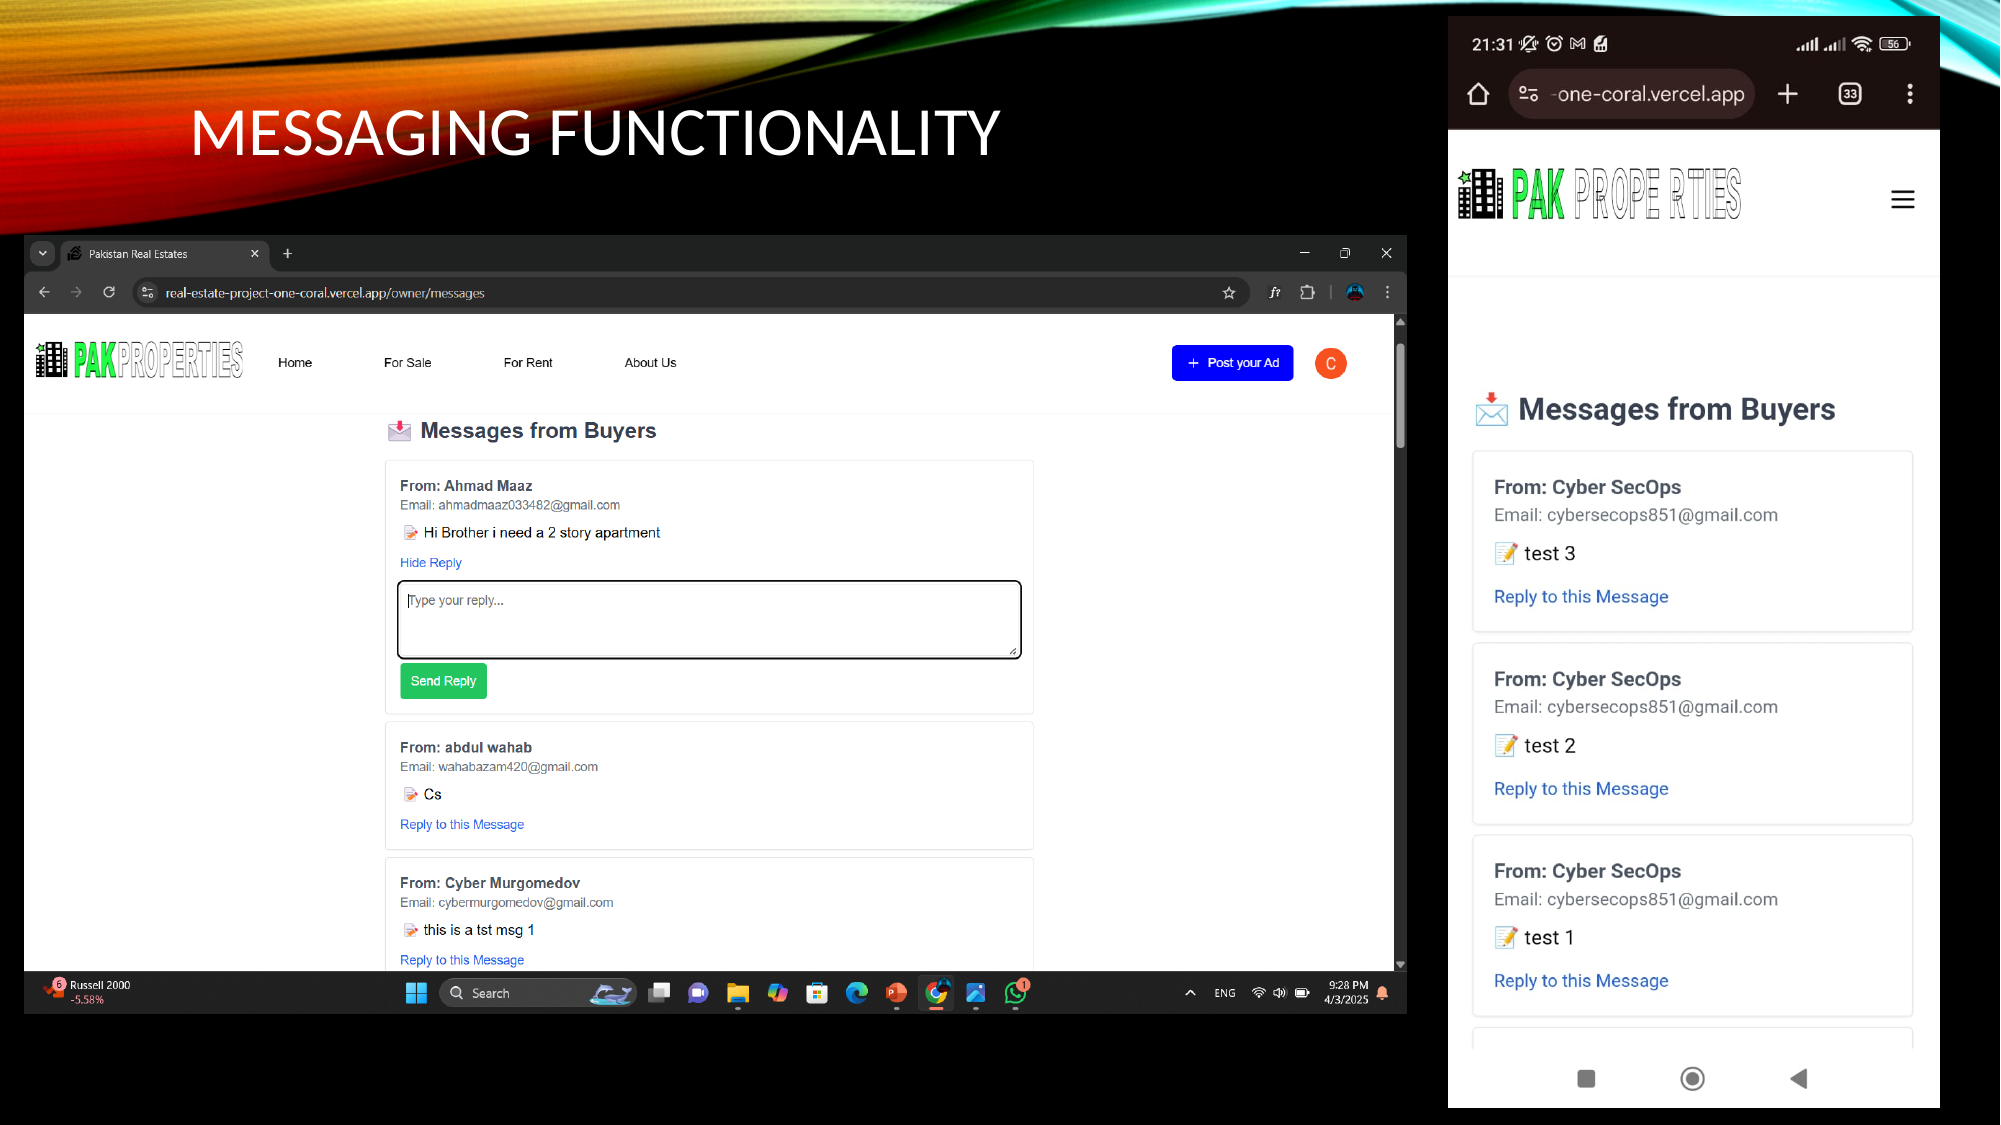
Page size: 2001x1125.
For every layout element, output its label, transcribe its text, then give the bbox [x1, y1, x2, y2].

picture [0, 0, 2000, 237]
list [1448, 16, 1940, 1109]
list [24, 235, 1408, 1014]
title Messaging Functionality [71, 62, 1032, 204]
